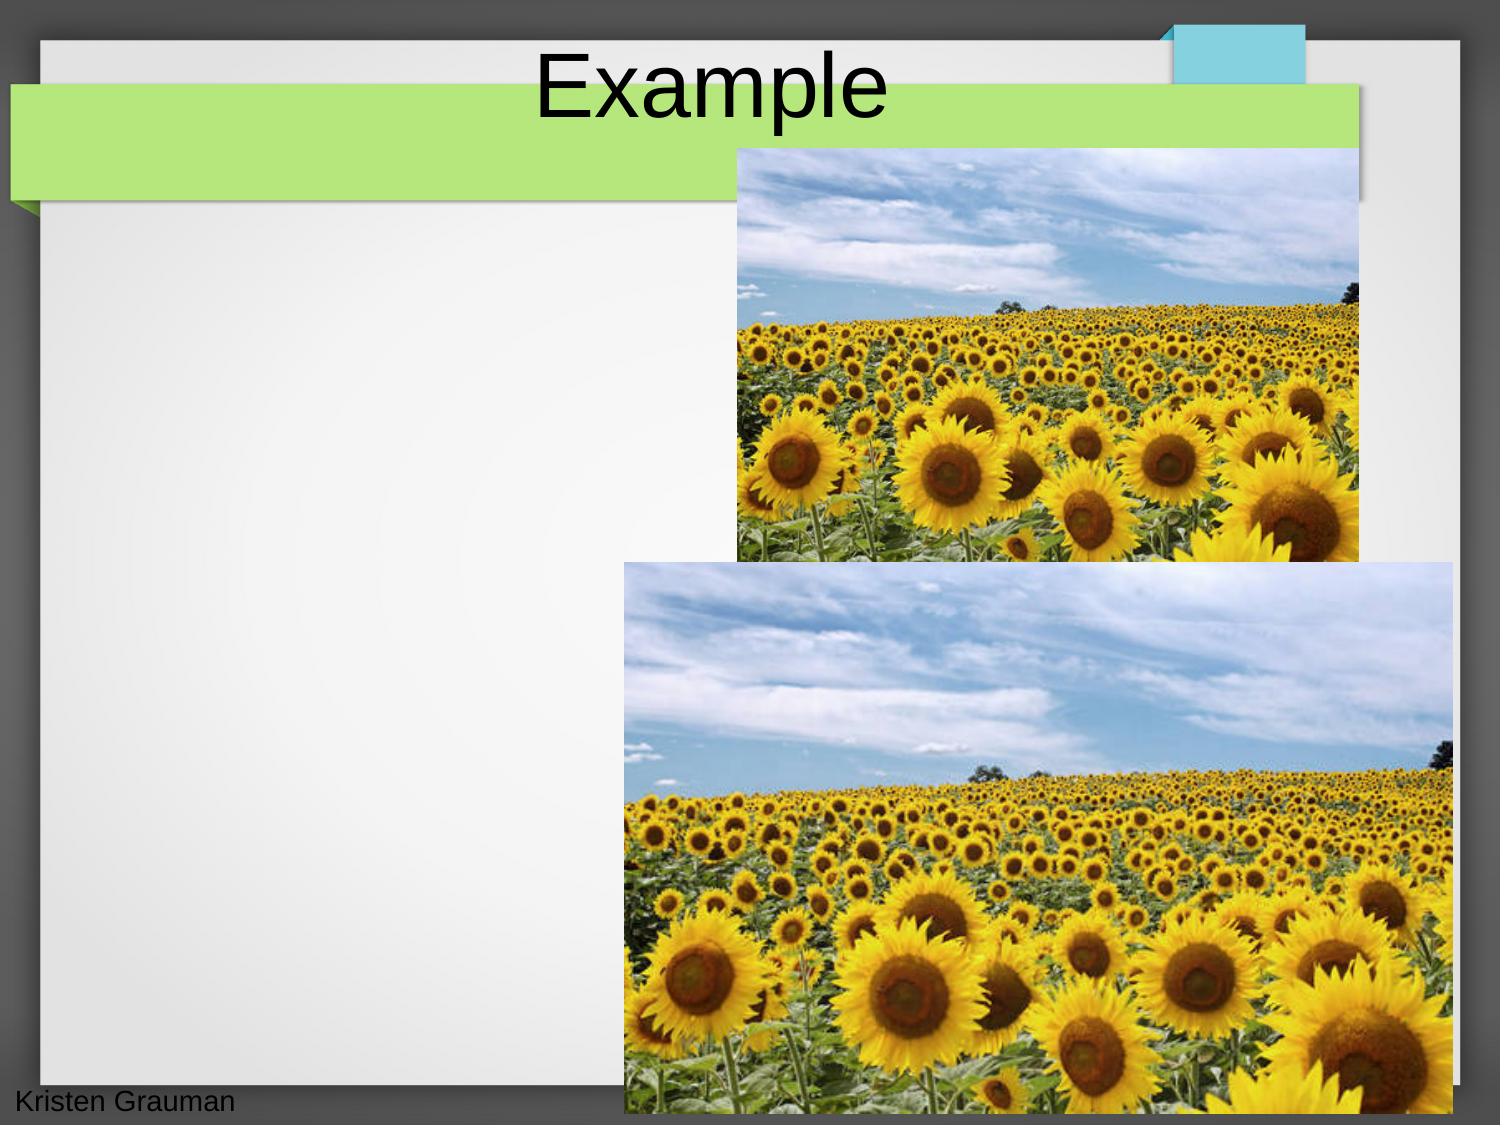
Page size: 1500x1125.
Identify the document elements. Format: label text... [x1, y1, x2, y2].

text_box Example [37, 0, 1388, 175]
picture [0, 0, 1500, 1125]
text_box Kristen Grauman [0, 1074, 325, 1125]
